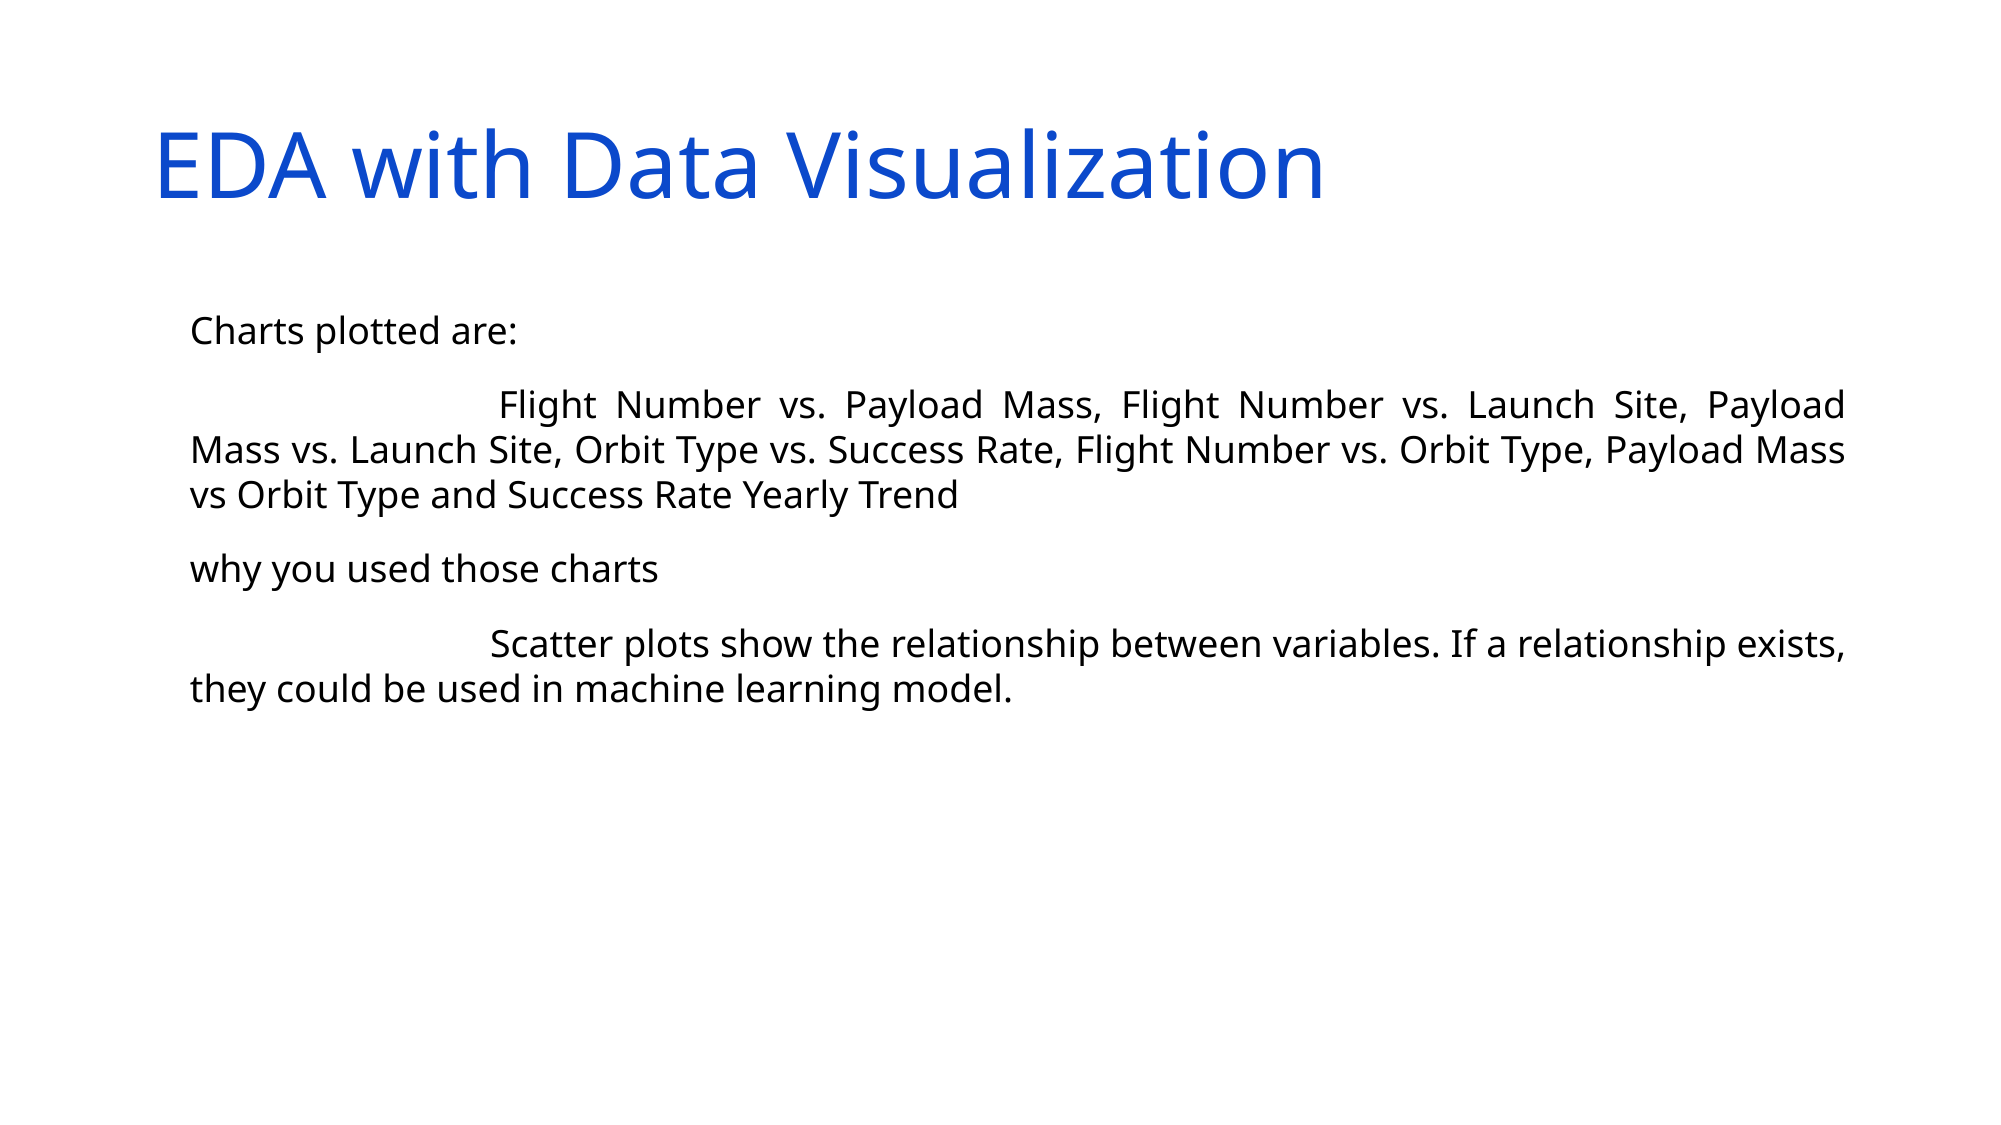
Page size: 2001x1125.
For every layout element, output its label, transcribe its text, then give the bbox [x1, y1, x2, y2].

title EDA with Data Visualization [137, 59, 1863, 278]
list Charts plotted are: Flight Number vs. Payload Mass, Flight Number vs. Launch Site, Payload Mass vs. Launch Site, Orbit Type vs. Success Rate, Flight Number vs. Orbit Type, Payload Mass vs Orbit Type and Success Rate Yearly Trend why you used those charts Scatter plots show the relationship between variables. If a relationship exists, they could be used in machine learning model. [137, 299, 1863, 1014]
